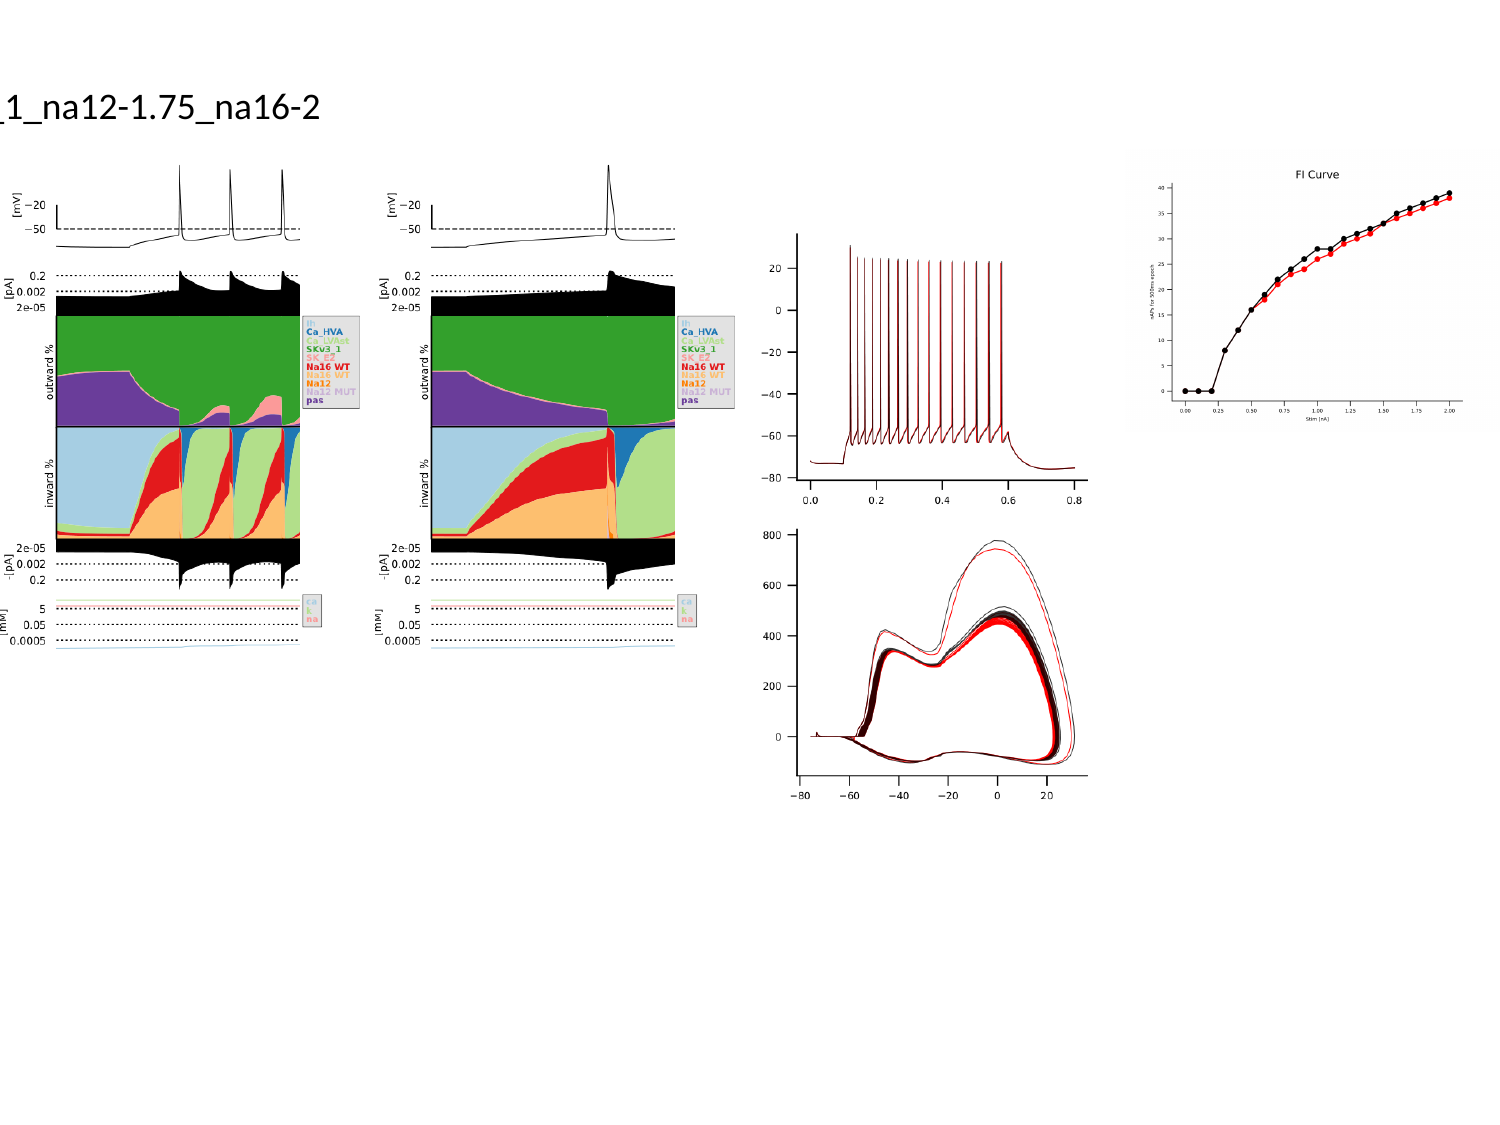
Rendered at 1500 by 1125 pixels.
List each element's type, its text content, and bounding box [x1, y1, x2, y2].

picture [0, 149, 1500, 853]
text_box mut3_1_na12-1.75_na16-2 [0, 74, 336, 135]
